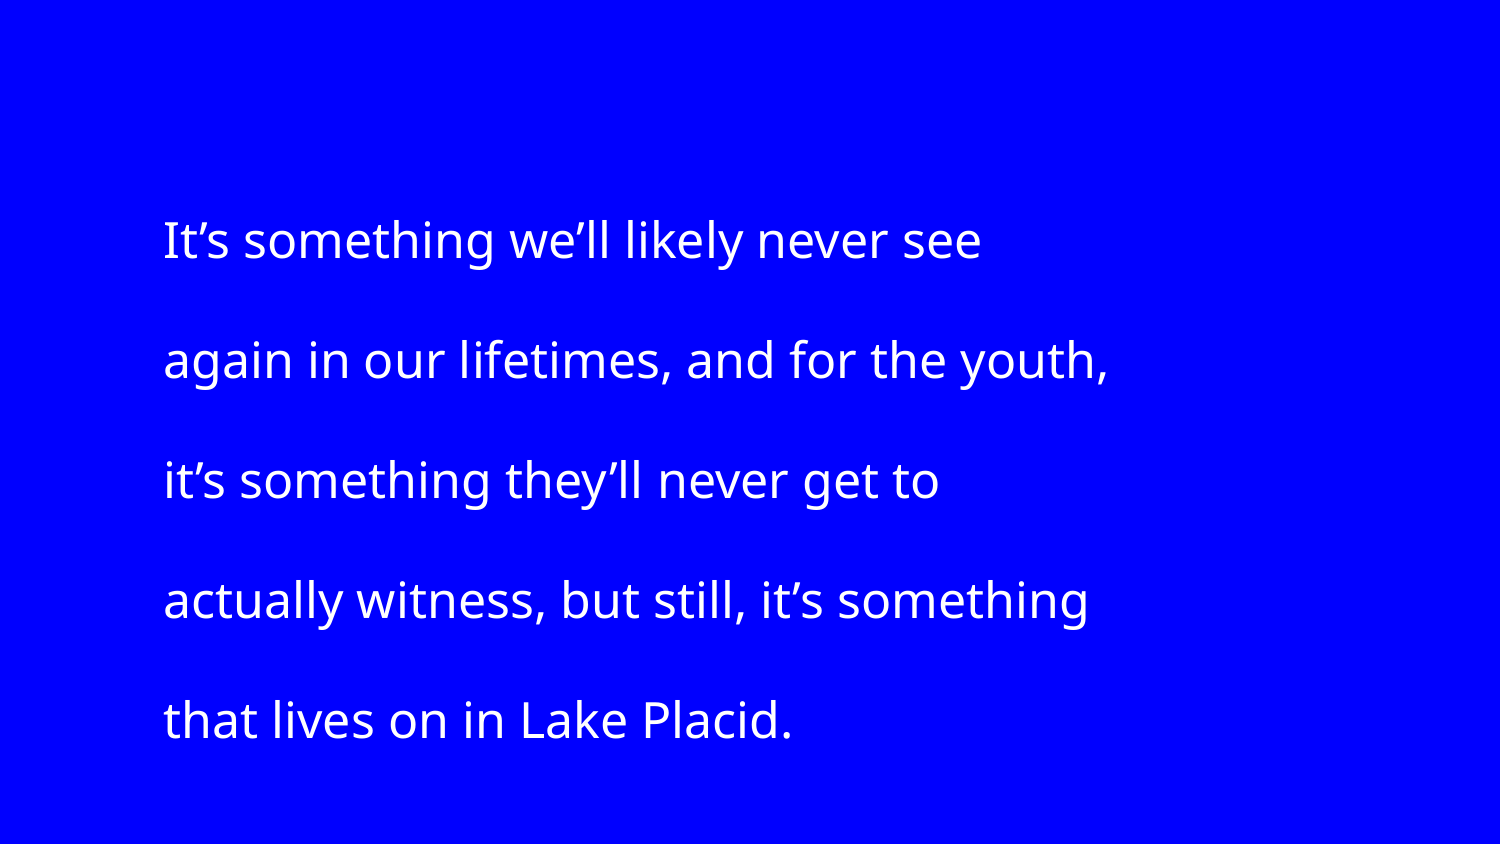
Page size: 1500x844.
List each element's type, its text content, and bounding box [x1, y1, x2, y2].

text_box It’s something we’ll likely never see again in our lifetimes, and for the youth, it’s something they’ll never get to actually witness, but still, it’s something that lives on in Lake Placid. [148, 133, 1135, 764]
